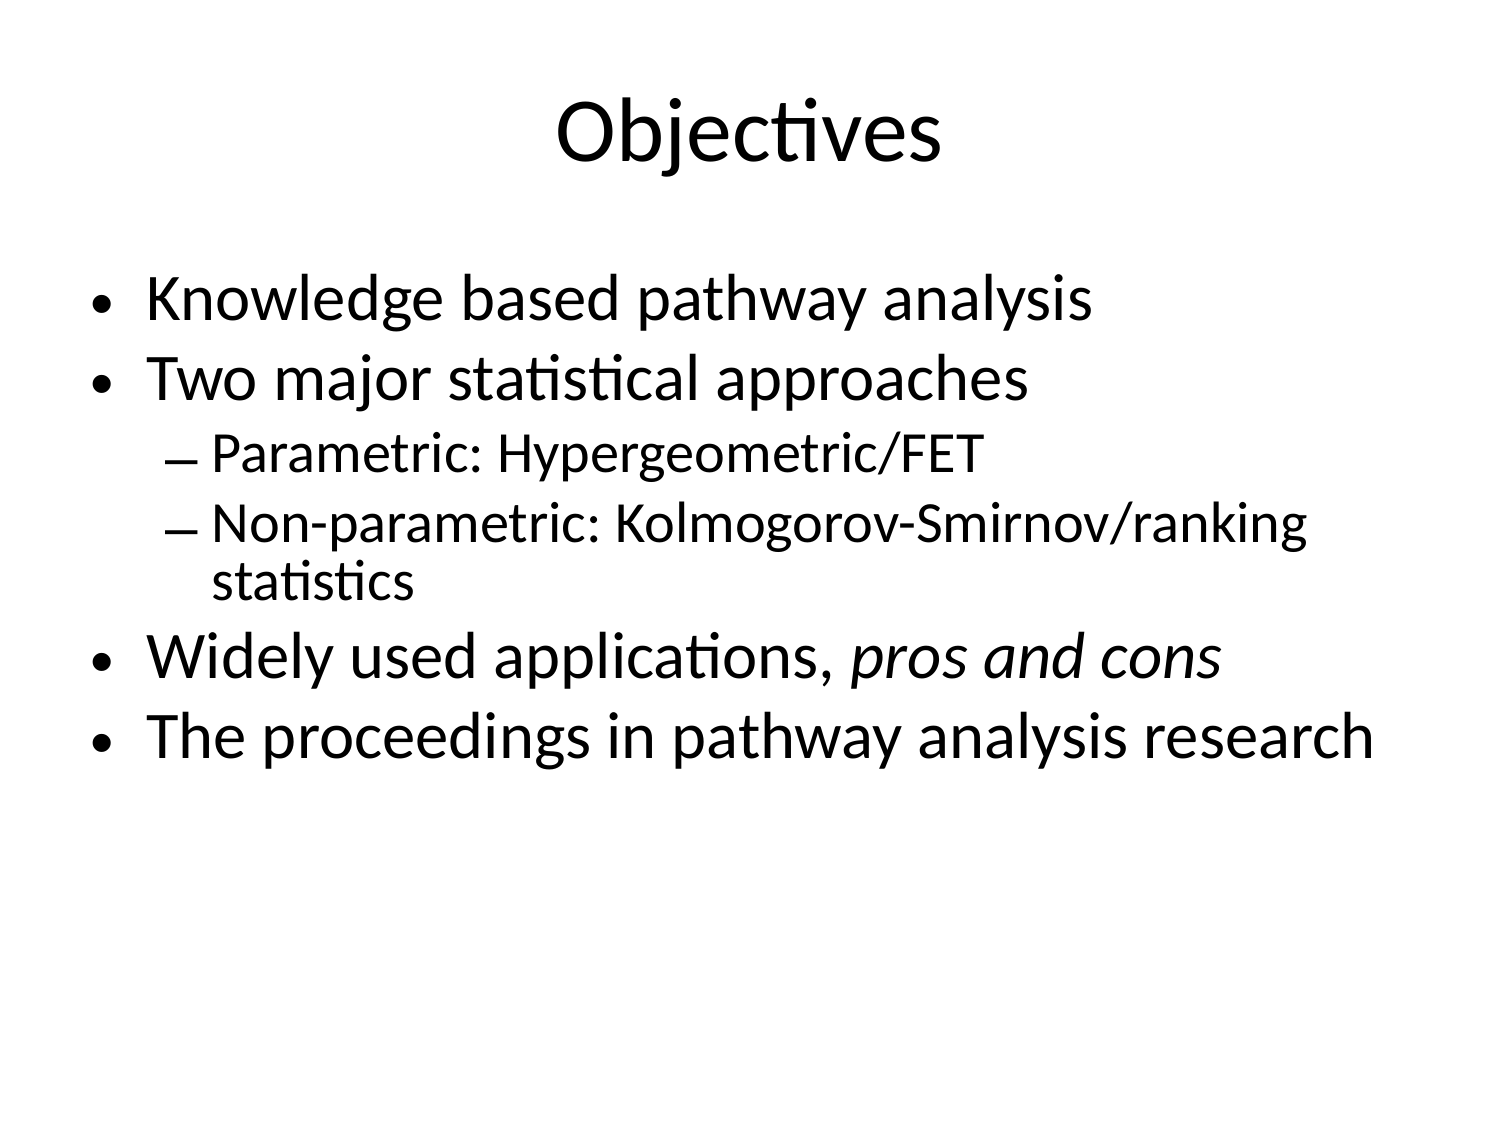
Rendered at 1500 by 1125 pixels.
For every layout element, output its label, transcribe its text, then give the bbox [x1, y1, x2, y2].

list Knowledge based pathway analysis Two major statistical approaches Parametric: Hypergeometric/FET Non-parametric: Kolmogorov-Smirnov/ranking statistics Widely used applications, pros and cons The proceedings in pathway analysis research [75, 262, 1425, 1005]
title Objectives [75, 45, 1425, 233]
